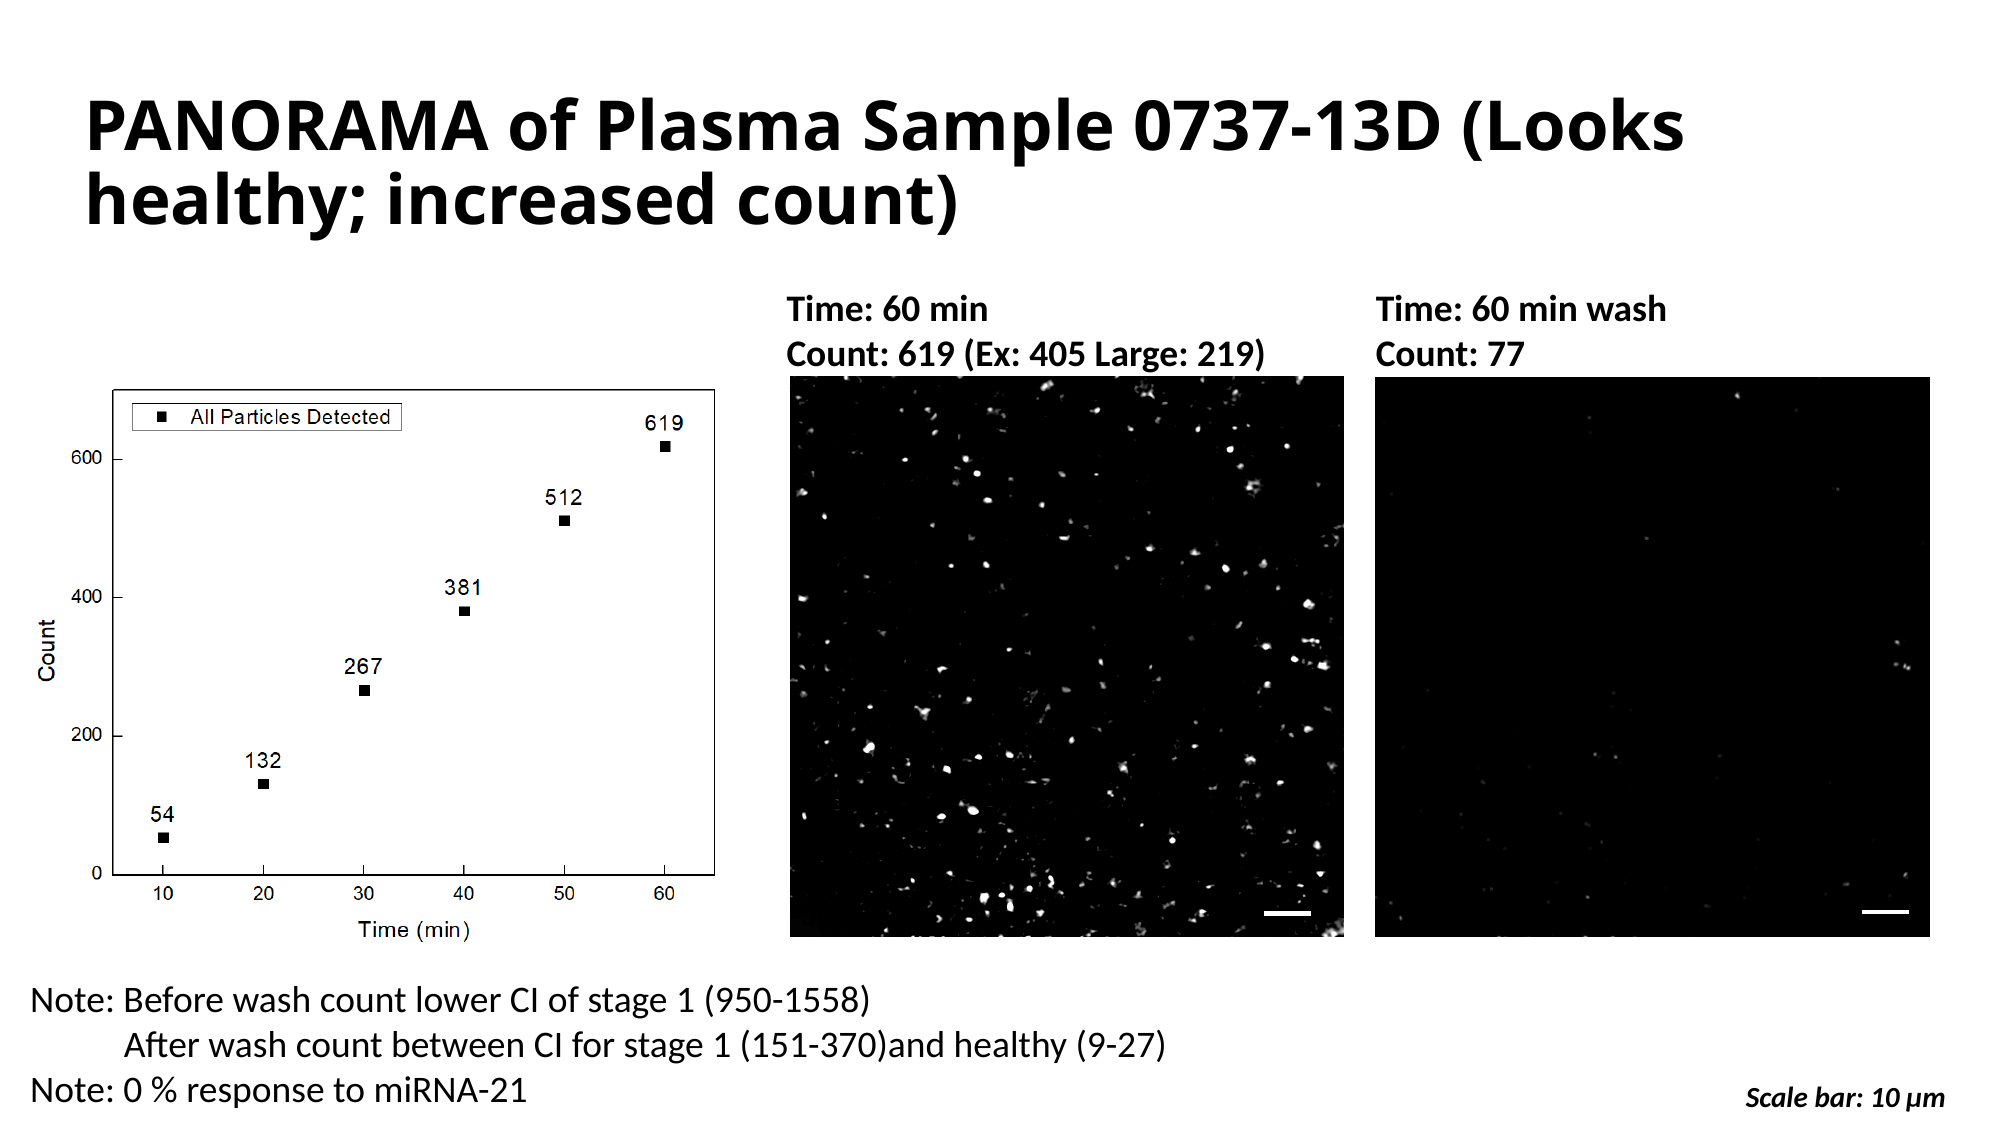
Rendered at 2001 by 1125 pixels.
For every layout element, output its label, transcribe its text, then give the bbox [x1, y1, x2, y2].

picture [789, 376, 1344, 937]
text_box Time: 60 min wash Count: 77 [1361, 276, 1710, 517]
picture [1375, 377, 1930, 937]
picture [32, 367, 736, 952]
text_box Scale bar: 10 µm [1833, 1070, 2000, 1121]
text_box Note: Before wash count lower CI of stage 1 (950-1558) After wash count between CI for stage 1 (151-370)and healthy (9-27) Note: 0 % response to miRNA-21 [15, 967, 1833, 1125]
text_box Time: 60 min Count: 619 (Ex: 405 Large: 219) [771, 276, 1361, 382]
text_box PANORAMA of Plasma Sample 0737-13D (Looks healthy; increased count) [70, 82, 1930, 249]
